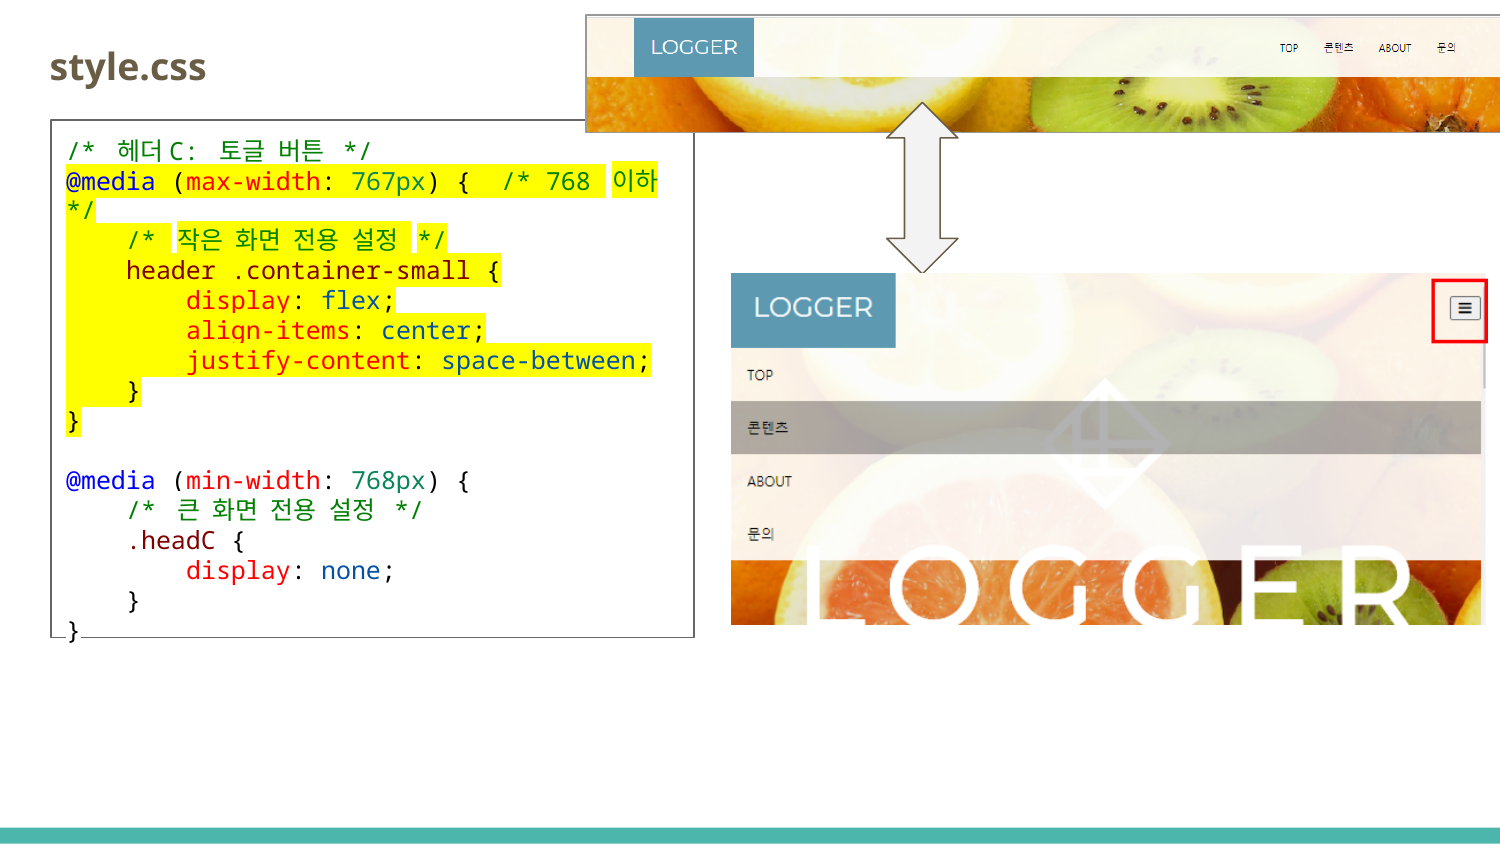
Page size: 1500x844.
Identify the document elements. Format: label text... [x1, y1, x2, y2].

list /* 헤더C: 토글 버튼 */ @media (max-width: 767px) { /* 768 이하 */ /* 작은 화면 전용 설정 */ header .container-small { display: flex; align-items: center; justify-content: space-between; } } @media (min-width: 768px) { /* 큰 화면 전용 설정 */ .headC { display: none; } } [51, 120, 694, 638]
picture [586, 15, 1500, 132]
text_box [886, 141, 958, 272]
picture [731, 273, 1488, 626]
text_box style.css [49, 35, 296, 79]
